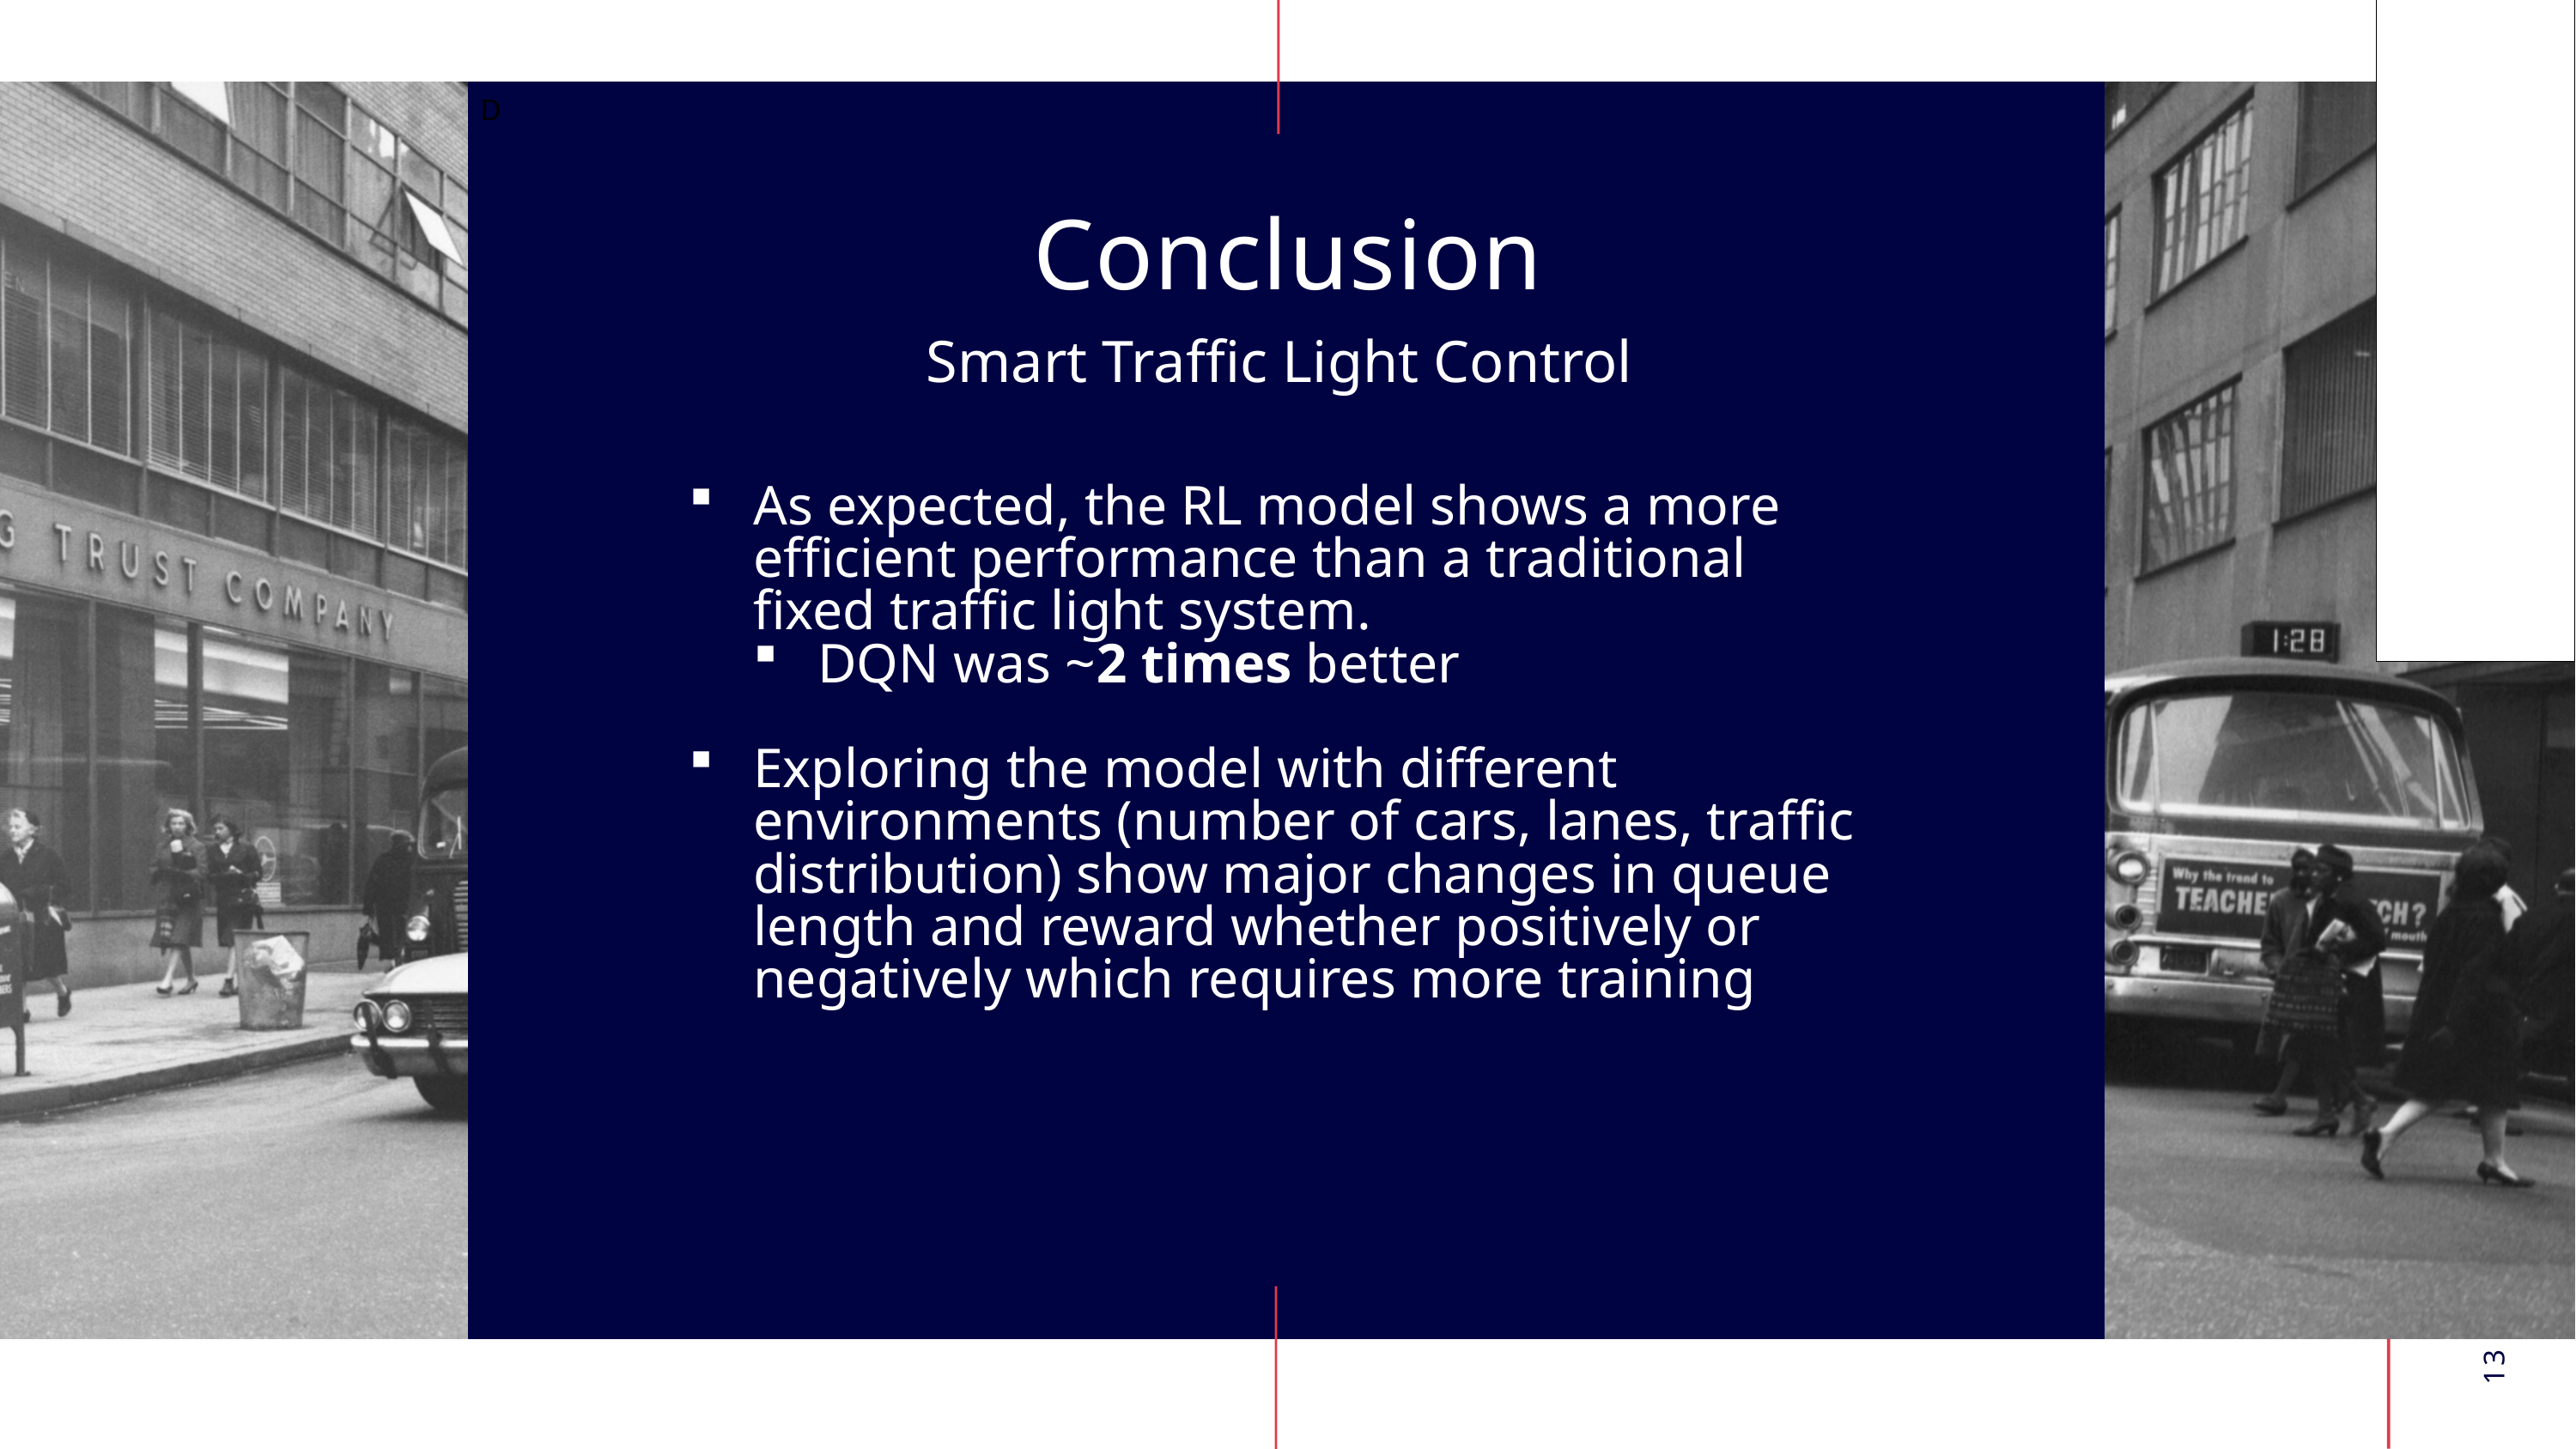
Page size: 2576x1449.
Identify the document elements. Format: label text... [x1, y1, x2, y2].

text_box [2376, 0, 2576, 662]
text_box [1206, 51, 1352, 73]
picture [0, 81, 467, 1339]
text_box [659, 313, 1900, 643]
picture [2105, 81, 2576, 1339]
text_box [1188, 1362, 1364, 1384]
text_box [467, 81, 2105, 1339]
text_box 13 [2470, 1349, 2511, 1449]
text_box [2333, 1379, 2445, 1408]
